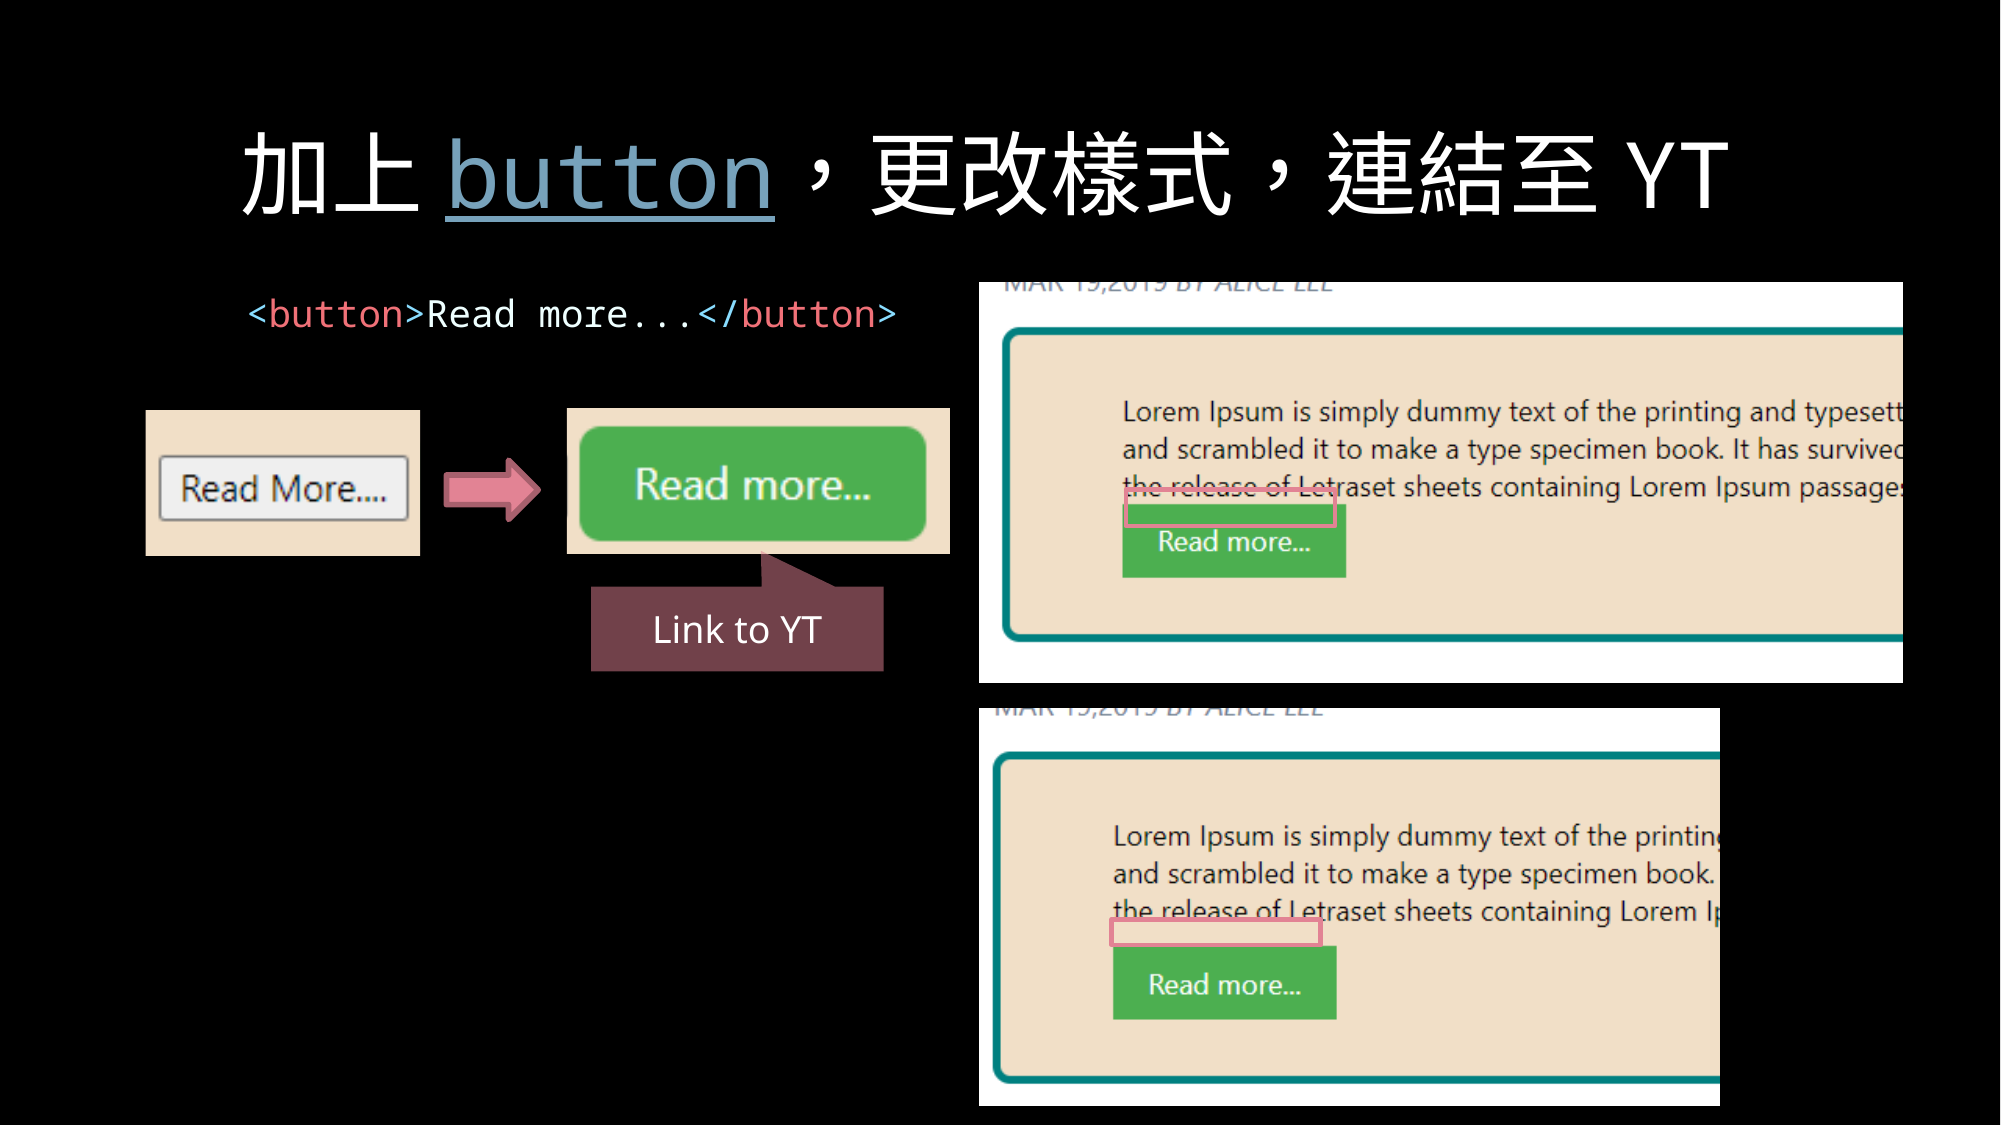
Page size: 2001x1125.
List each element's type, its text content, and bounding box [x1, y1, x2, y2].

picture [979, 282, 1903, 683]
text_box [443, 457, 542, 523]
title 加上button，更改樣式，連結至YT [225, 112, 1800, 236]
picture [566, 408, 950, 554]
picture [145, 410, 421, 556]
text_box <button>Read more...</button> [208, 282, 979, 343]
picture [979, 708, 1720, 1106]
text_box Link to YT [591, 554, 884, 672]
